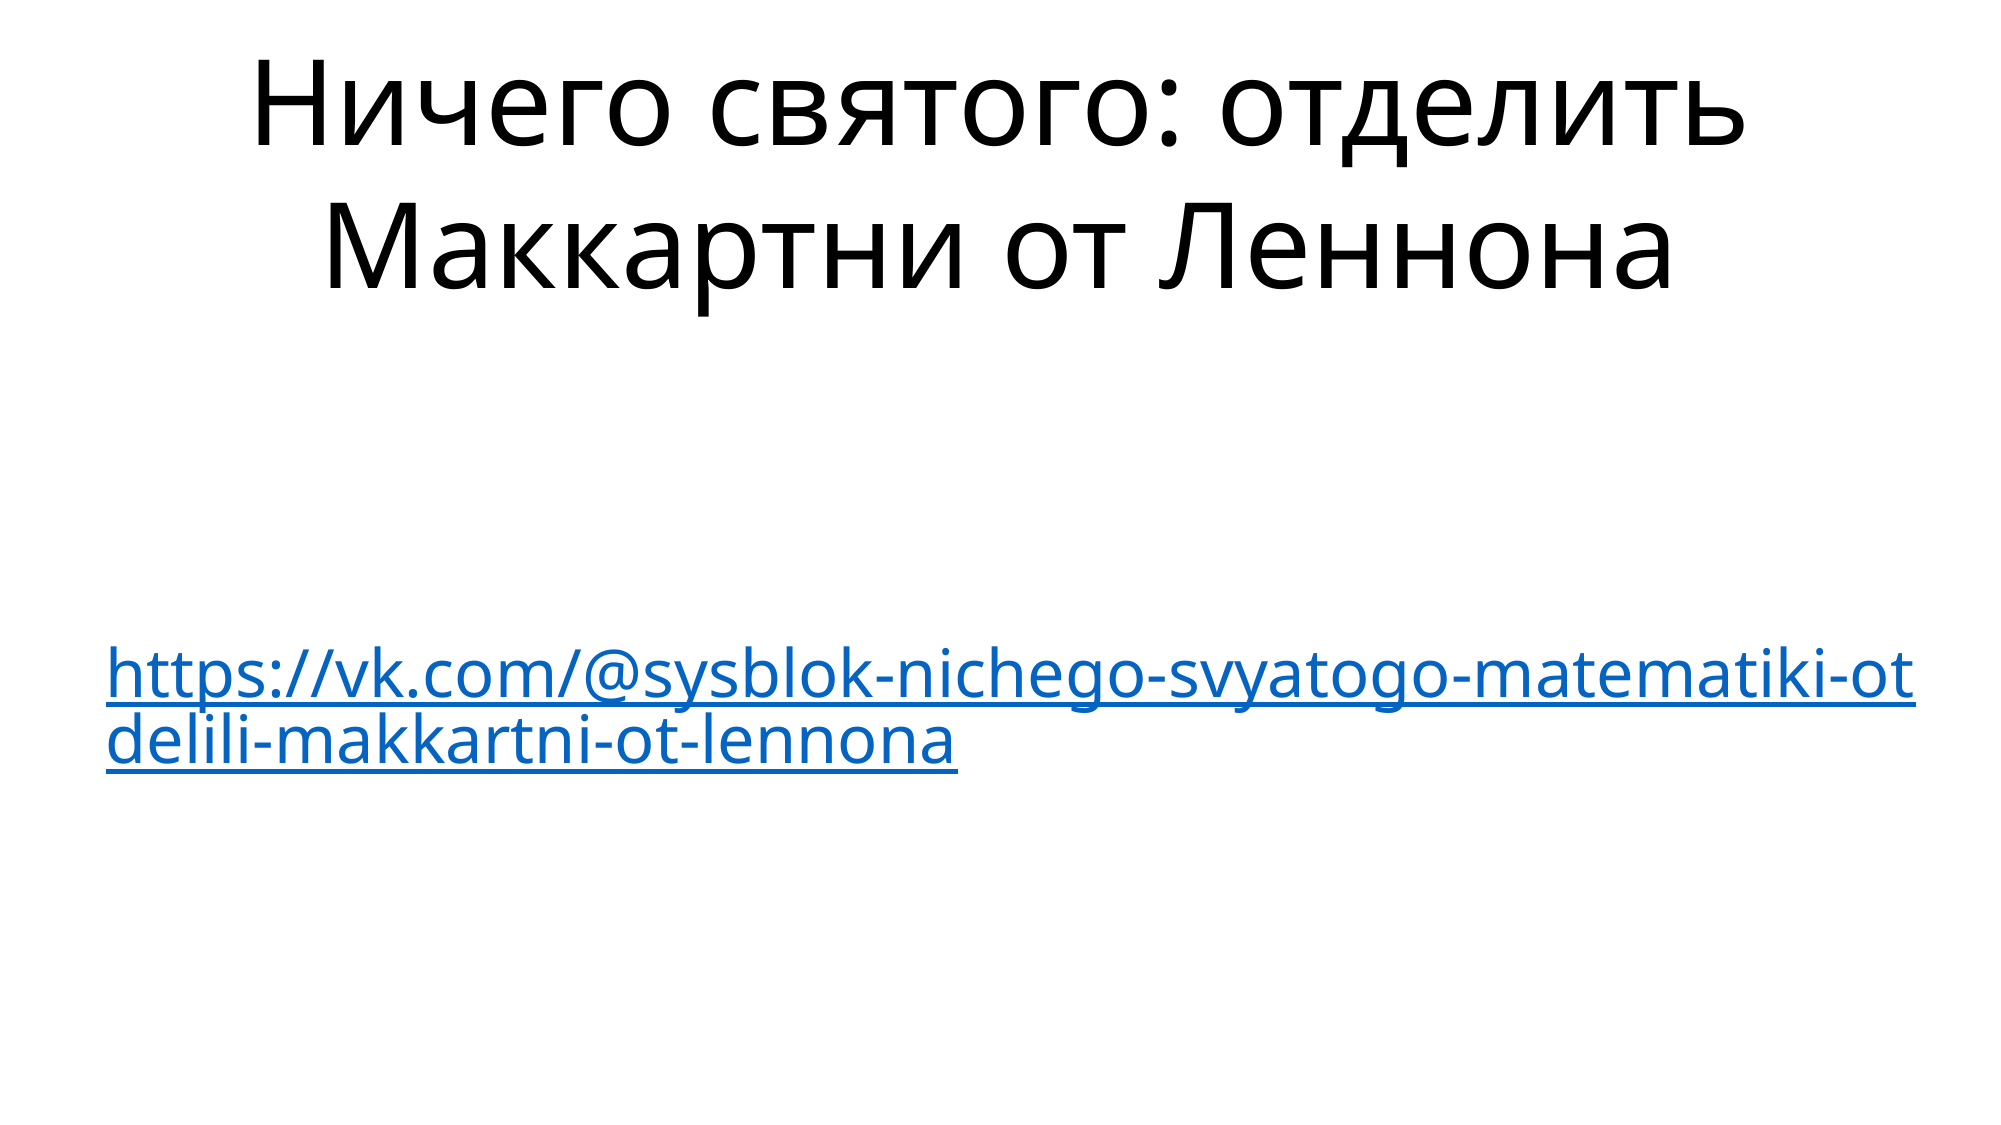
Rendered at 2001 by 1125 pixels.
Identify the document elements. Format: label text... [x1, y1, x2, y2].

text_box https://vk.com/@sysblok-nichego-svyatogo-matematiki-otdelili-makkartni-ot-lennona [98, 602, 1941, 750]
title Ничего святого: отделить Маккартни от Леннона [146, 46, 1854, 292]
